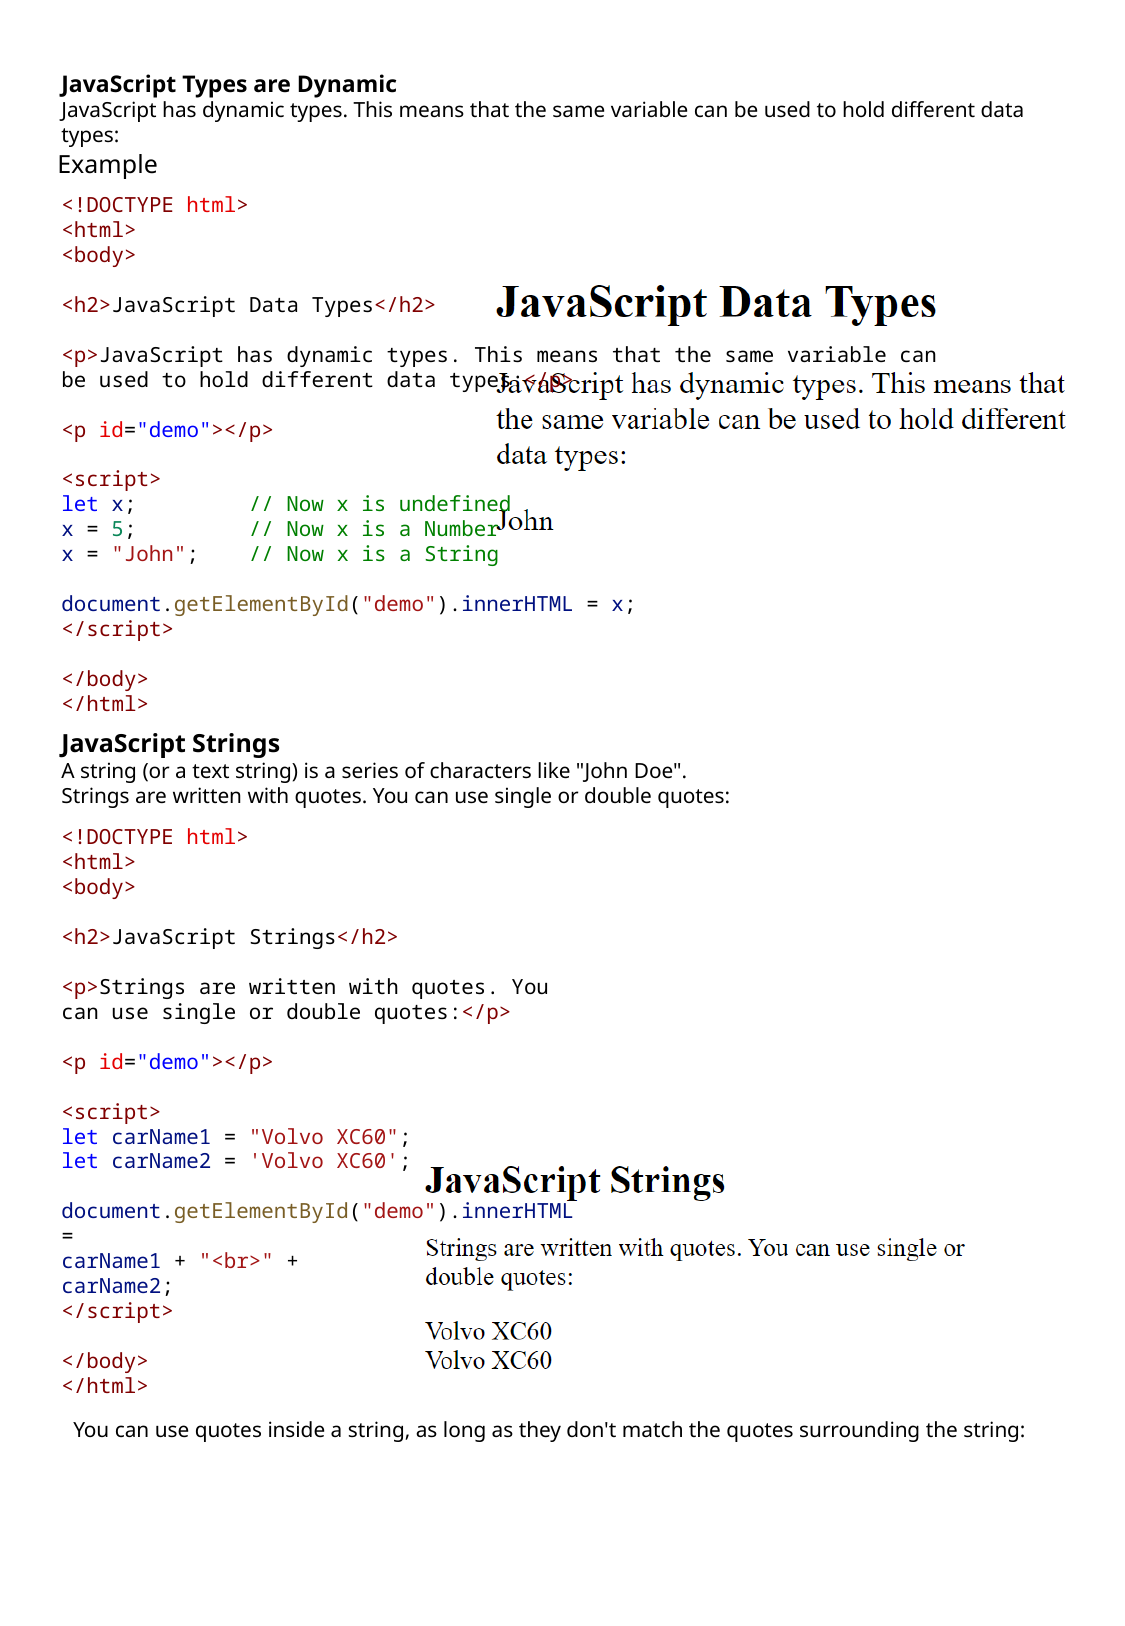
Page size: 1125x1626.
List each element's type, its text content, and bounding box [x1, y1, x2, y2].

text_box Example [42, 140, 173, 186]
text_box <!DOCTYPE html> <html> <body> <h2>JavaScript Strings</h2> <p>Strings are written with quotes. You can use single or double quotes:</p> <p id="demo"></p> <script> let carName1 = "Volvo XC60"; let carName2 = 'Volvo XC60'; document.getElementById("demo").innerHTML = carName1 + "<br>" + carName2; </script> </body> </html> [46, 816, 610, 1406]
text_box JavaScript Types are Dynamic JavaScript has dynamic types. This means that the same variable can be used to hold different data types: [46, 61, 1084, 155]
text_box <!DOCTYPE html> <html> <body> <h2>JavaScript Data Types</h2> <p>JavaScript has dynamic types. This means that the same variable can be used to hold different data types:</p> <p id="demo"></p> <script> let x; // Now x is undefined x = 5; // Now x is a Number x = "John"; // Now x is a String document.getElementById("demo").innerHTML = x; </script> </body> </html> [46, 183, 975, 724]
picture [414, 1152, 975, 1379]
text_box You can use quotes inside a string, as long as they don't match the quotes surrounding the string: [58, 1409, 1084, 1449]
text_box JavaScript Strings A string (or a text string) is a series of characters like "John Doe". Strings are written with quotes. You can use single or double quotes: [46, 720, 849, 815]
picture [484, 270, 1084, 548]
